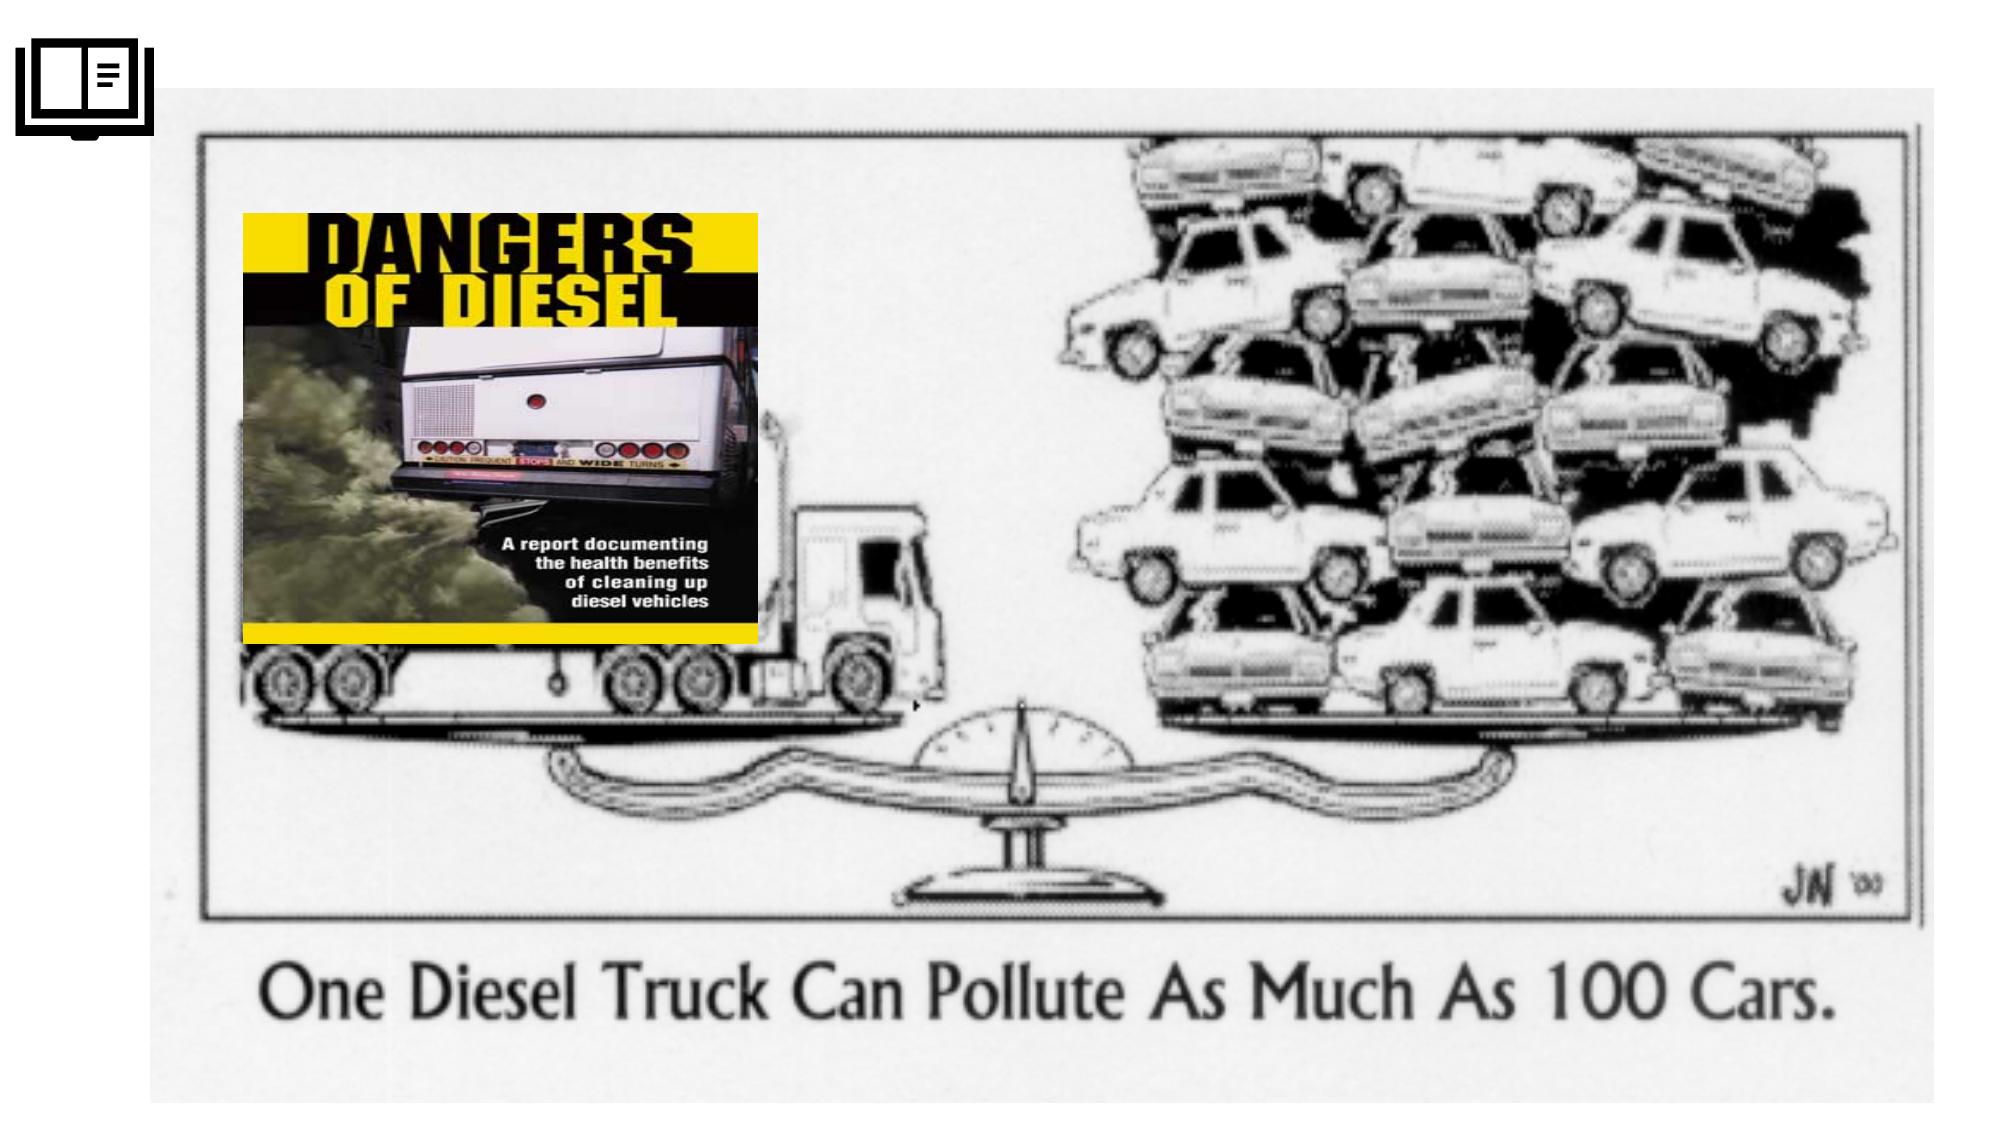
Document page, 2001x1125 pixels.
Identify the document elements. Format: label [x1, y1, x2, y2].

picture [243, 213, 758, 644]
text_box [149, 88, 1934, 1103]
picture [9, 13, 160, 164]
